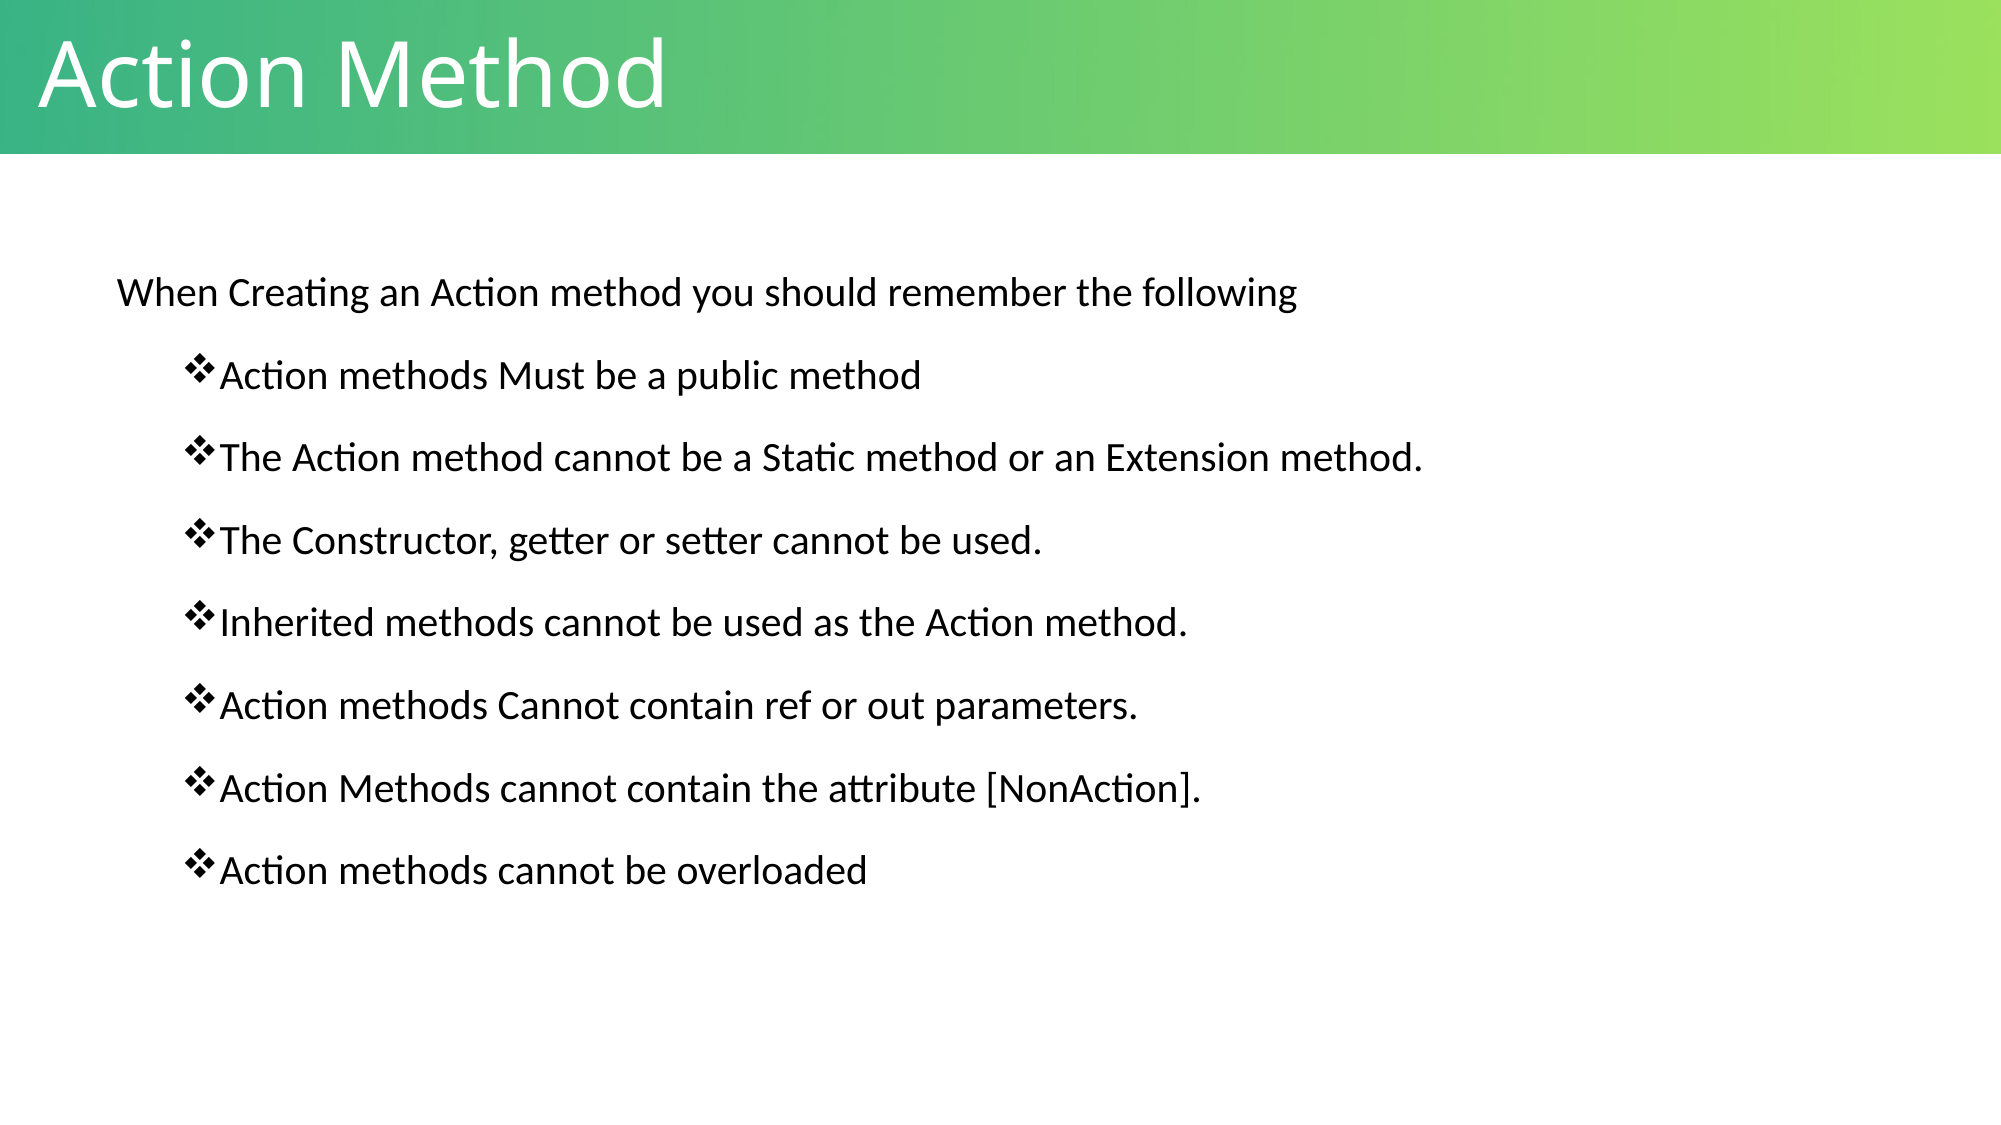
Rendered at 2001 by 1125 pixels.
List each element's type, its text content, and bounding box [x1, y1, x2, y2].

title Action Method [0, 3, 2000, 154]
list When Creating an Action method you should remember the following Action methods Must be a public method The Action method cannot be a Static method or an Extension method. The Constructor, getter or setter cannot be used. Inherited methods cannot be used as the Action method. Action methods Cannot contain ref or out parameters. Action Methods cannot contain the attribute [NonAction]. Action methods cannot be overloaded [99, 263, 1901, 1014]
